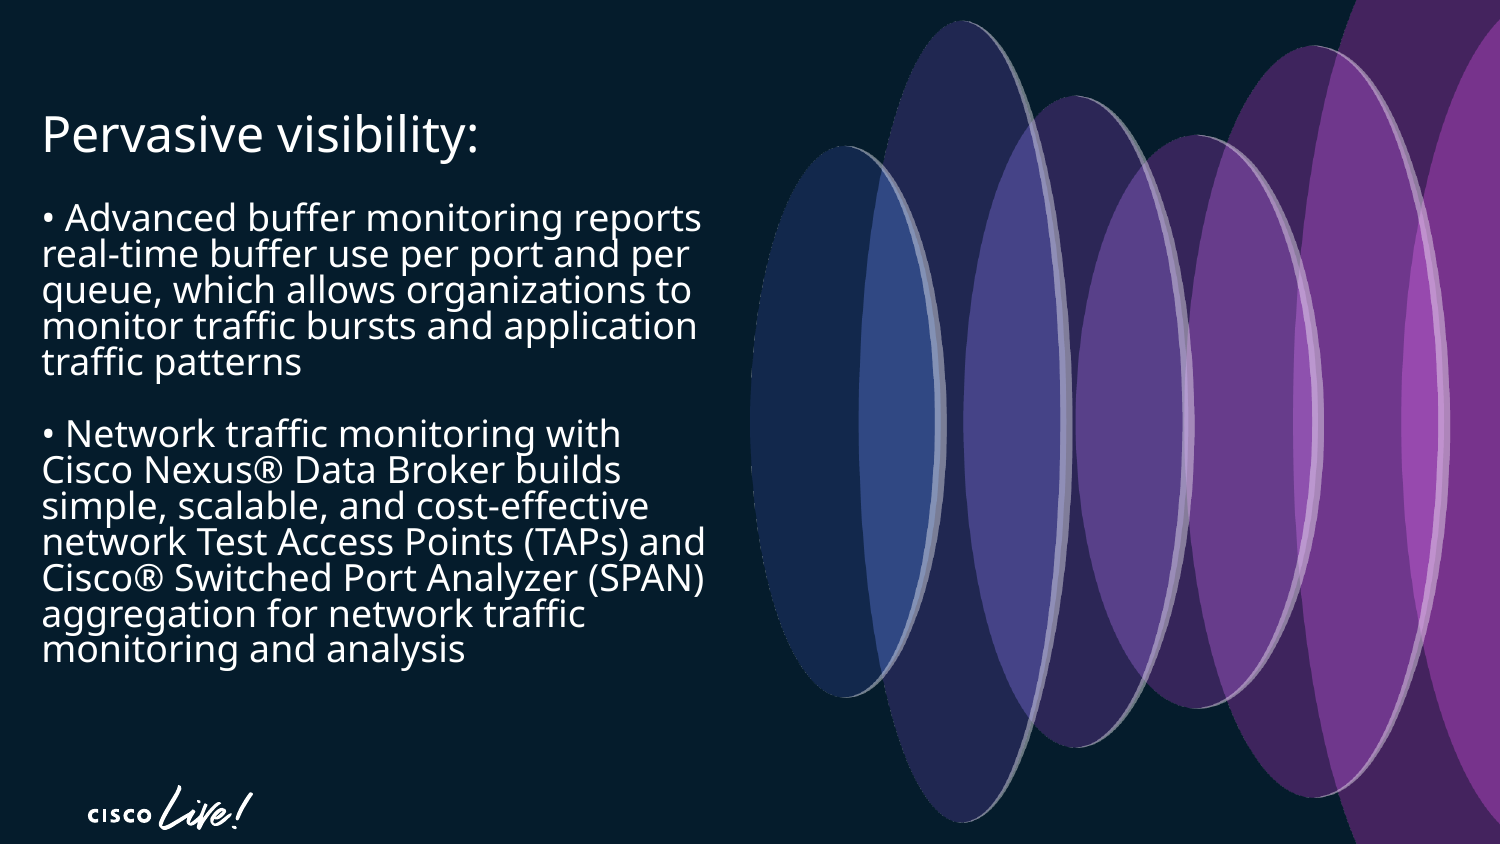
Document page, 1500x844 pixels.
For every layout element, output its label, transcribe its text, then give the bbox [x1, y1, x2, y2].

picture [750, 0, 1500, 844]
title Pervasive visibility: • Advanced buffer monitoring reports real-time buffer use per port and per queue, which allows organizations to monitor traffic bursts and application traffic patterns • Network traffic monitoring with Cisco Nexus® Data Broker builds simple, scalable, and cost-effective network Test Access Points (TAPs) and Cisco® Switched Port Analyzer (SPAN) aggregation for network traffic monitoring and analysis [25, 127, 734, 821]
